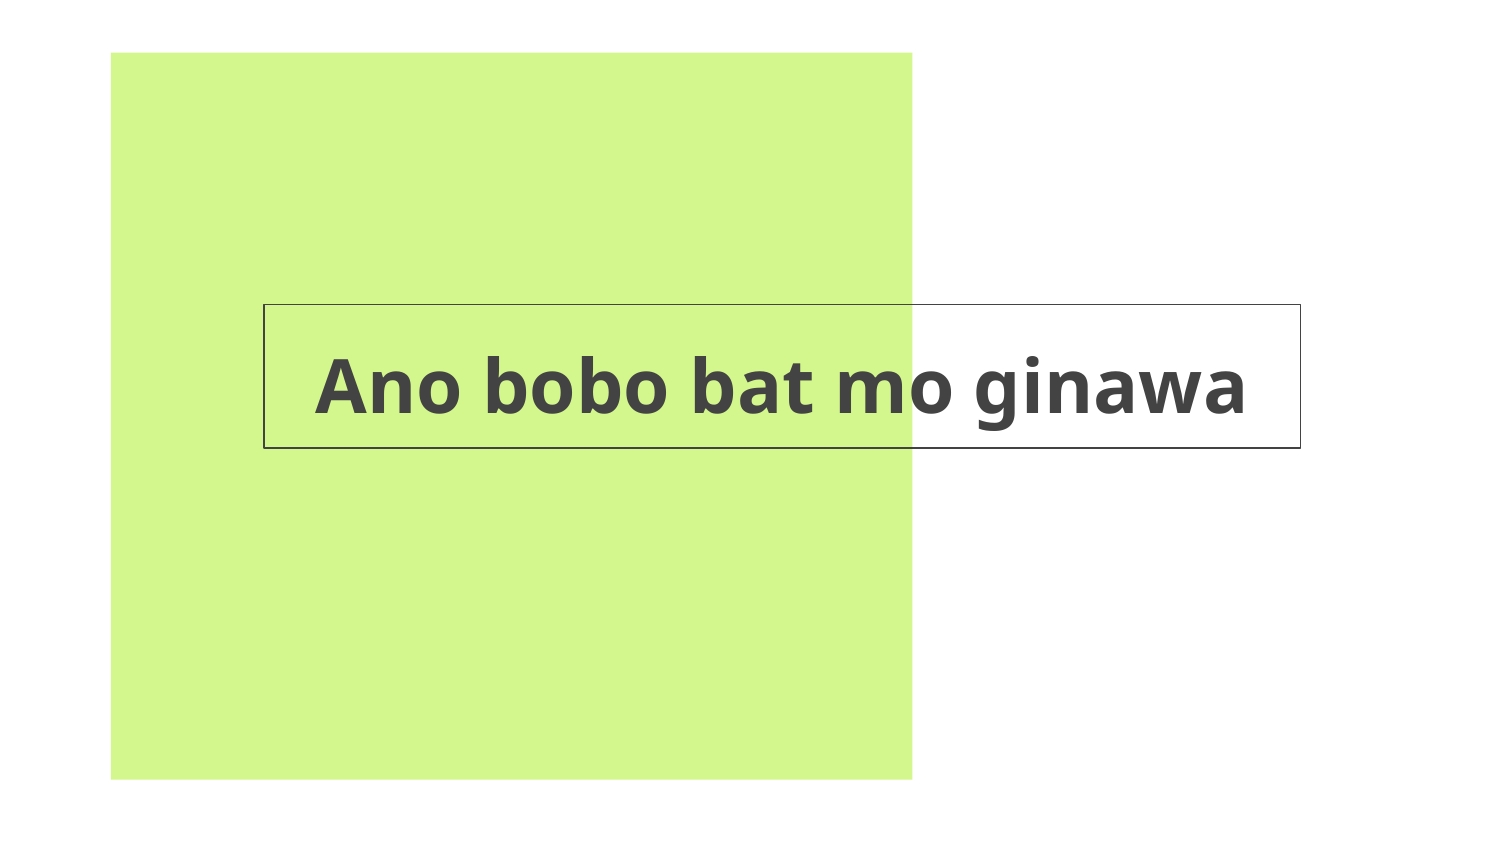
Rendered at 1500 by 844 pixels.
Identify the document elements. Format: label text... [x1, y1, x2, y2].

text_box [264, 200, 922, 309]
title Ano bobo bat mo ginawa [261, 301, 1304, 451]
